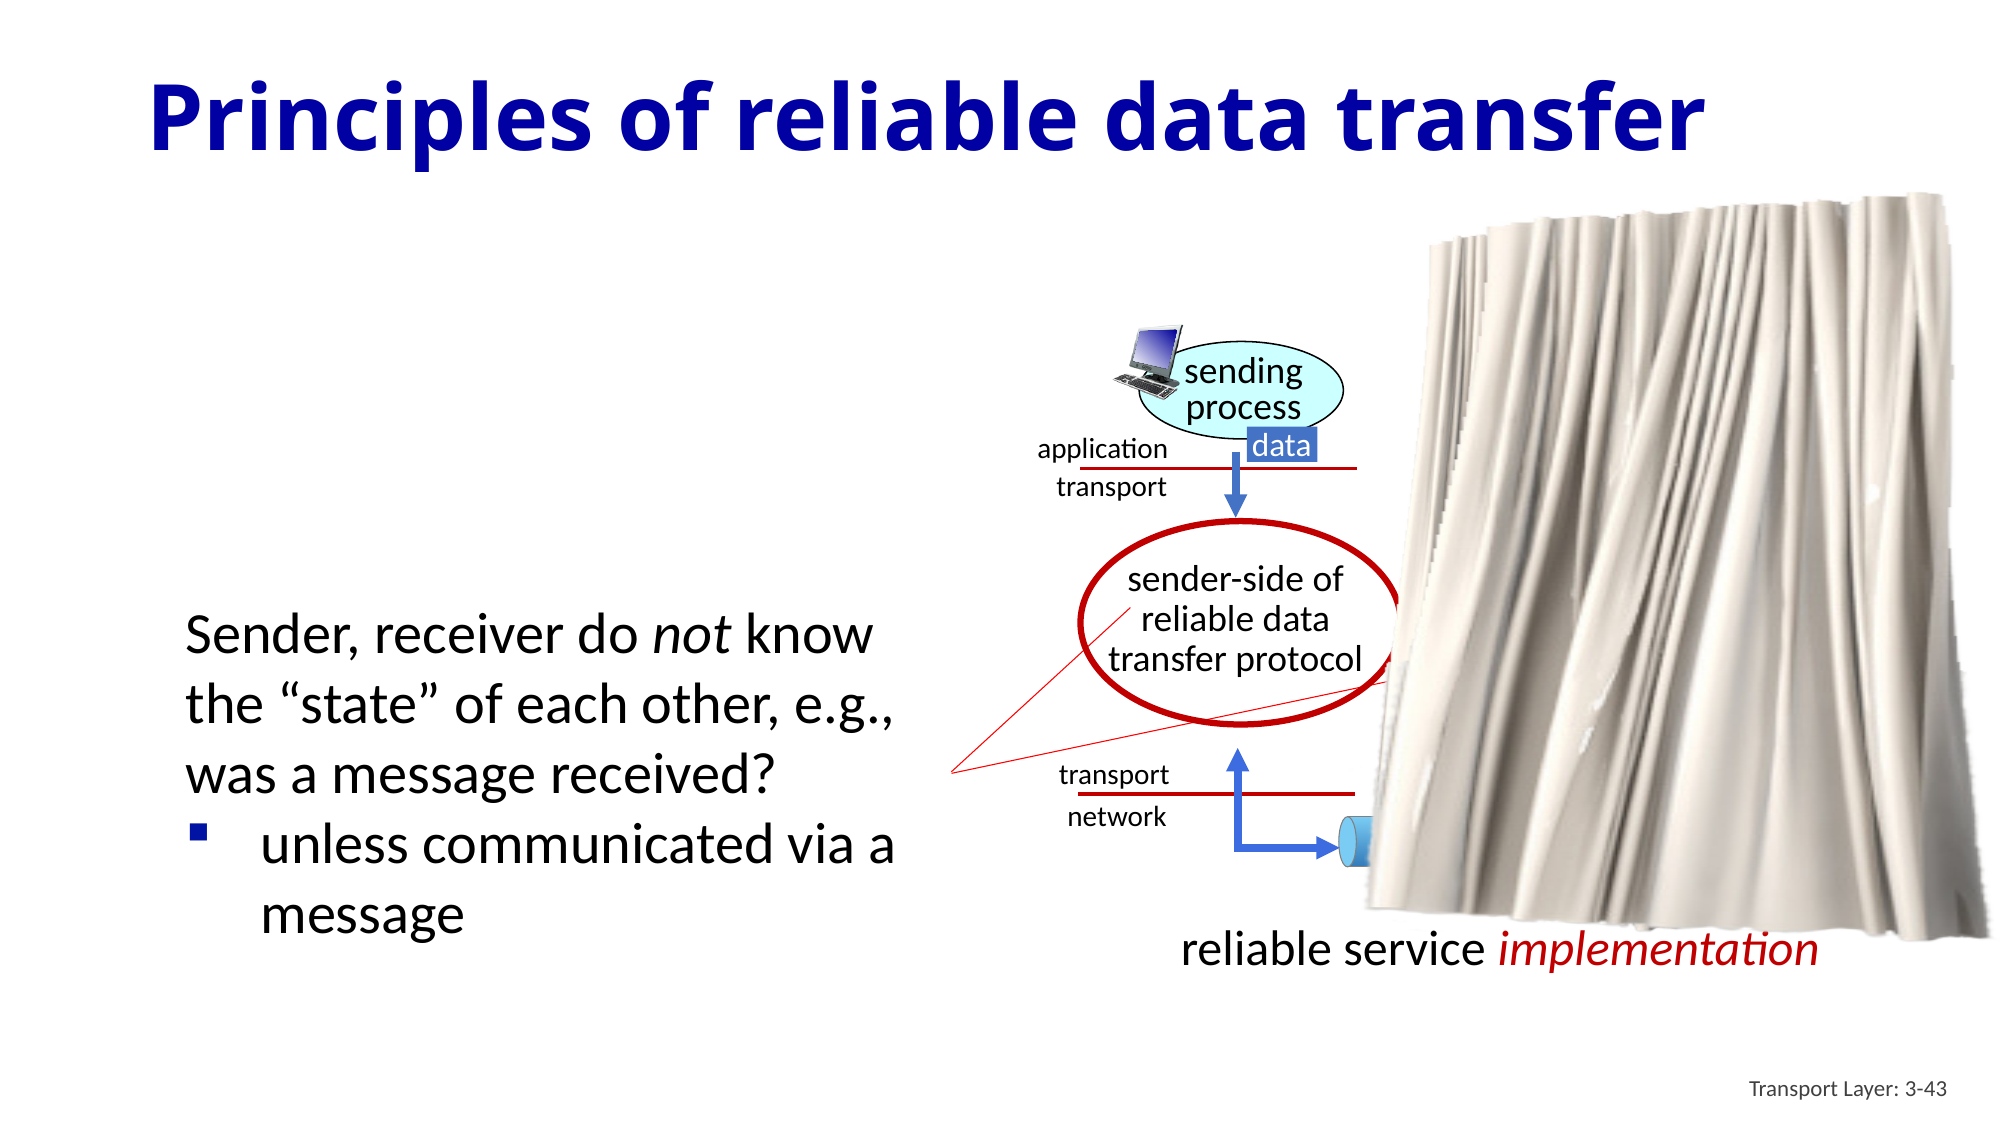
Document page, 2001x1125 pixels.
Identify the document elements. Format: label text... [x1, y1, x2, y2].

title Principles of reliable data transfer [131, 47, 1952, 195]
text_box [1021, 943, 1940, 984]
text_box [170, 587, 1643, 957]
picture [1348, 191, 2000, 943]
slide_number Transport Layer: 3-43 [1512, 1056, 1963, 1117]
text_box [1021, 311, 1348, 587]
